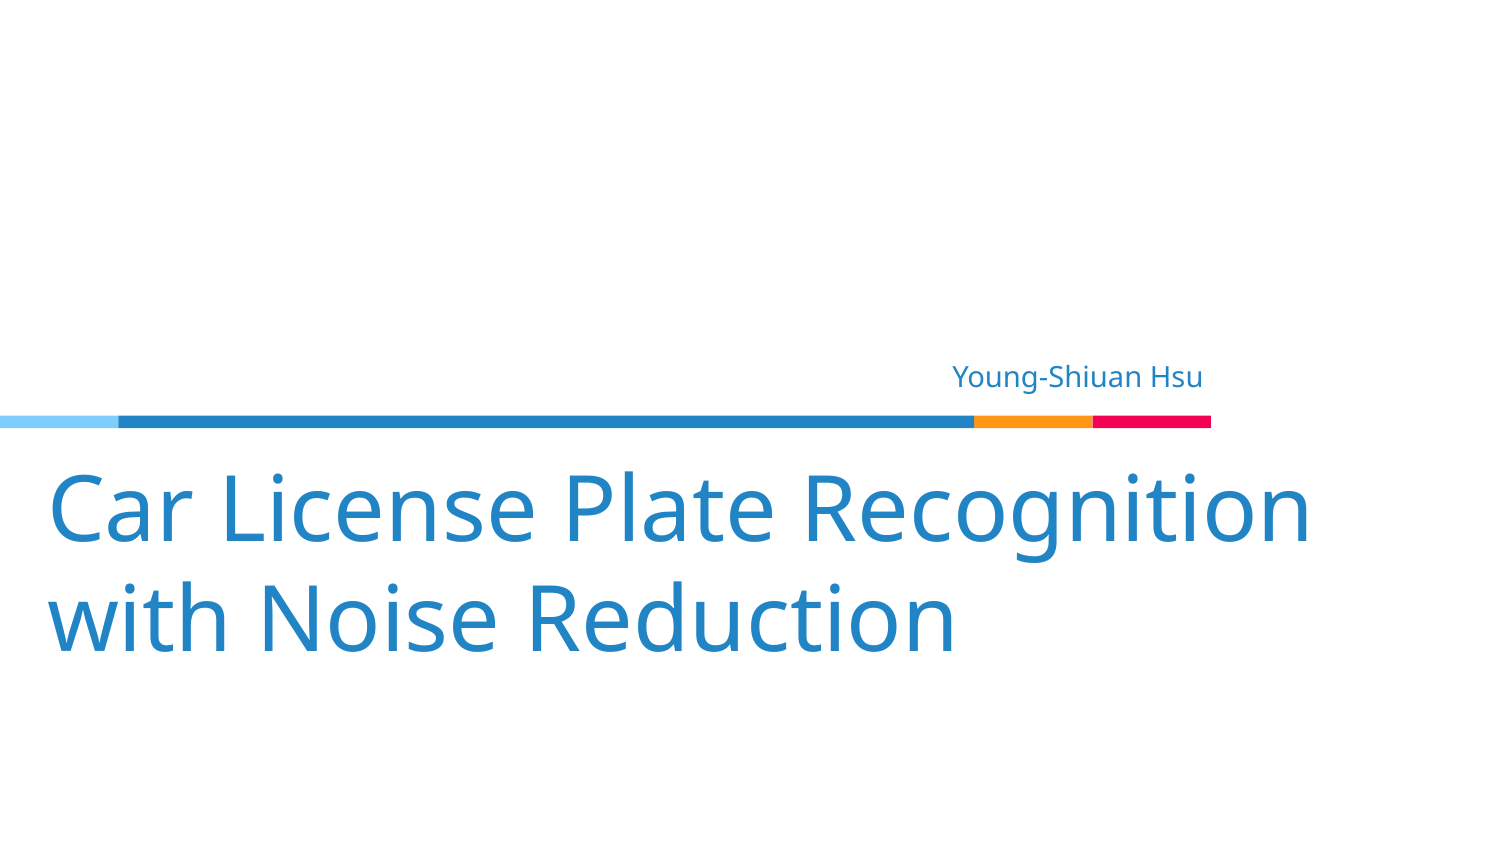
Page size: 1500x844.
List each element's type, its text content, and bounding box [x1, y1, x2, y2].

text_box Young-Shiuan Hsu [937, 351, 1219, 401]
title Car License Plate Recognition with Noise Reduction [32, 434, 1401, 786]
